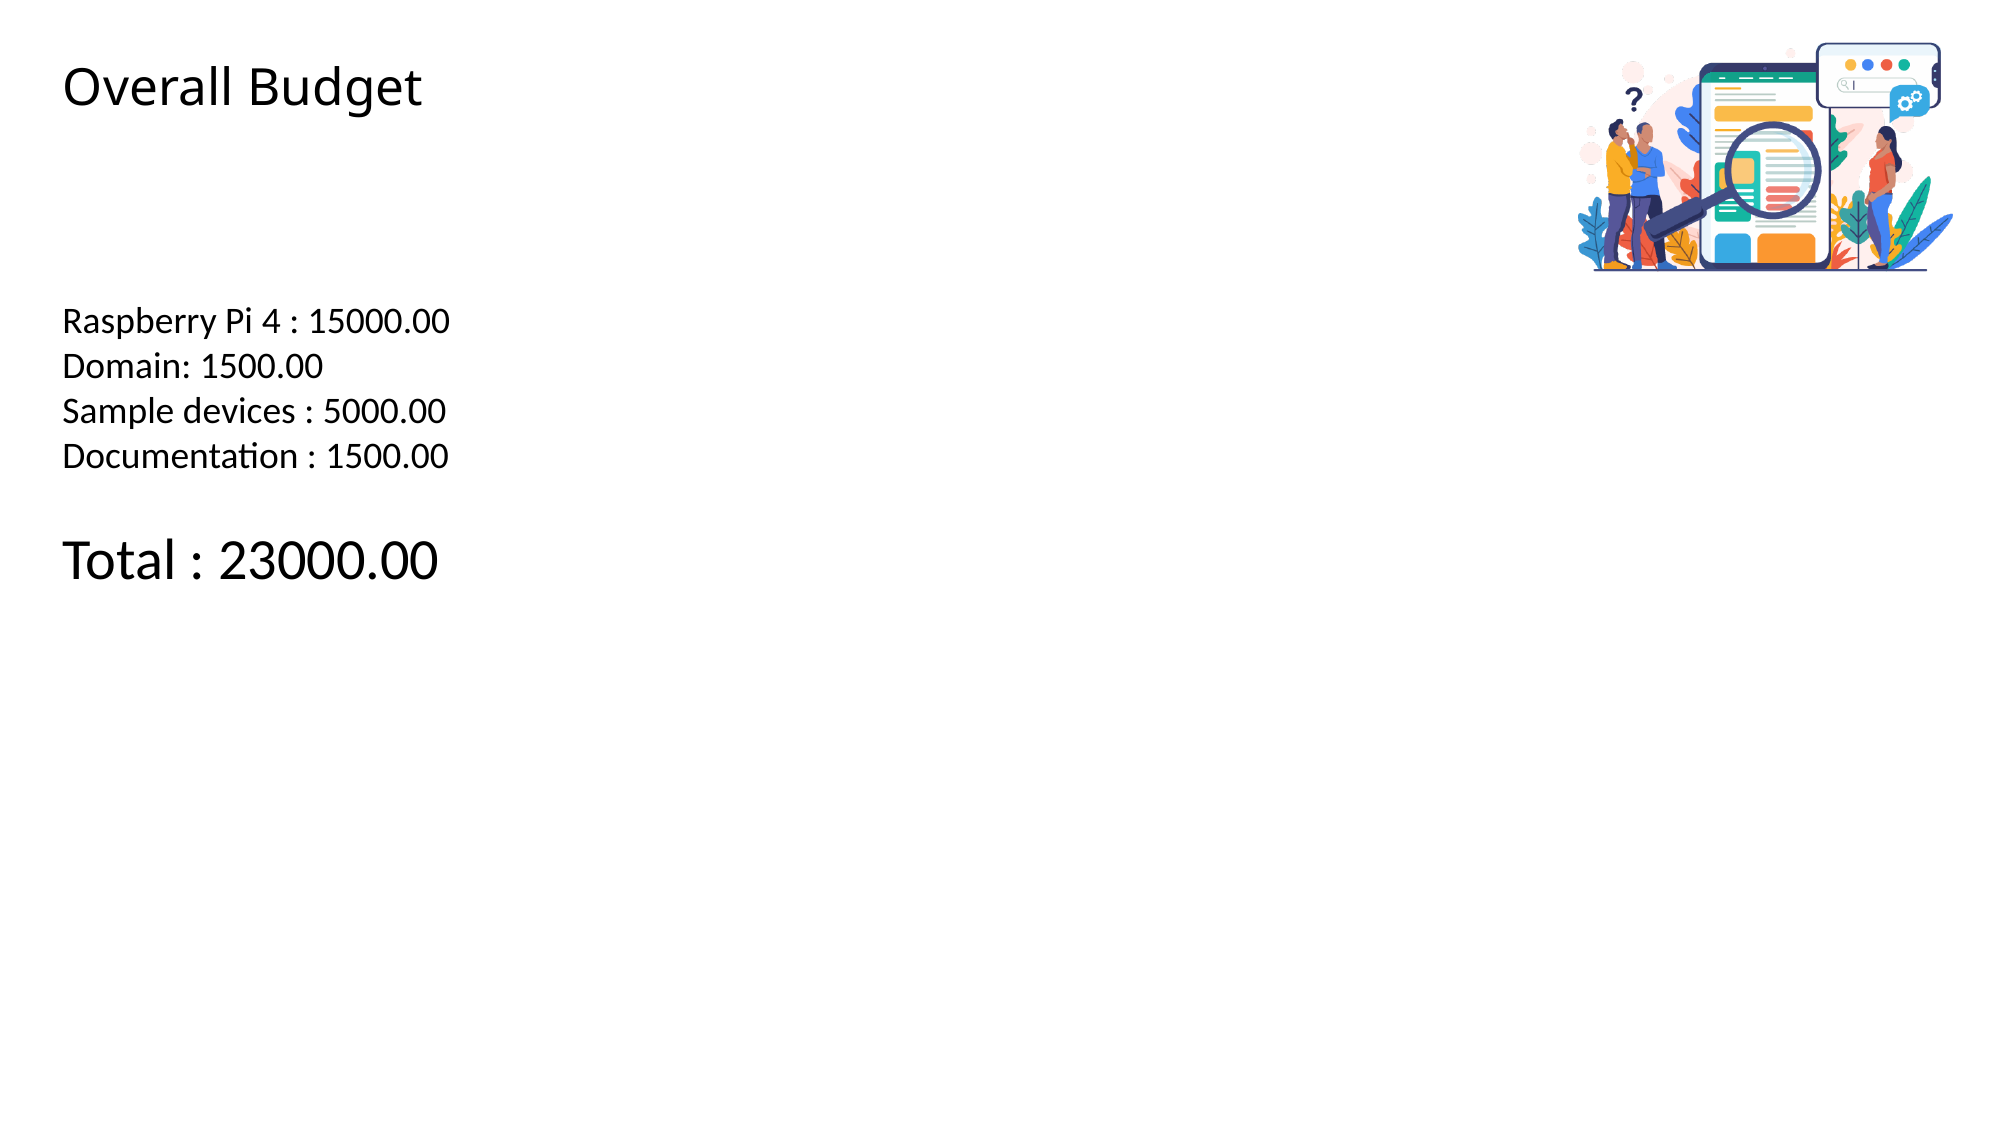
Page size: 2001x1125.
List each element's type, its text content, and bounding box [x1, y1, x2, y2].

text_box Raspberry Pi 4 : 15000.00 Domain: 1500.00 Sample devices : 5000.00 Documentation : 1500.00 Total : 23000.00 [47, 289, 1731, 599]
title Overall Budget [47, 53, 1522, 125]
picture [1522, 0, 2000, 289]
